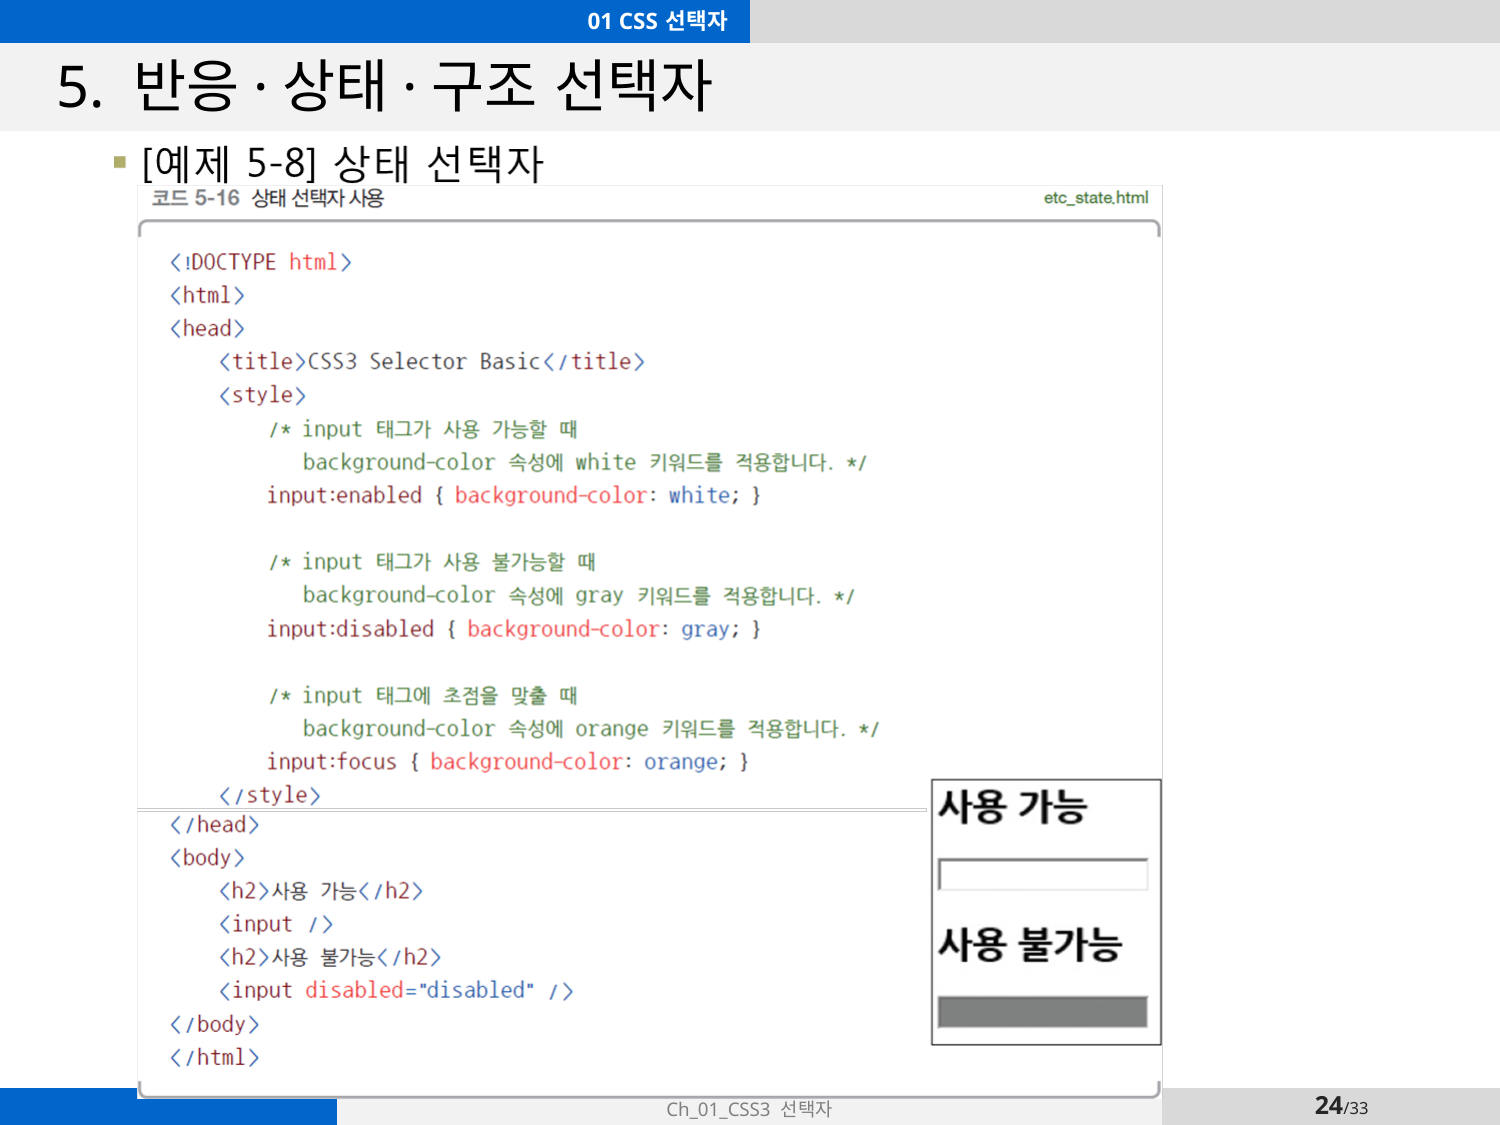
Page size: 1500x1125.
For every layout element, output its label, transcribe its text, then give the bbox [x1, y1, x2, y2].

title 5. 반응·상태·구조 선택자 [41, 42, 1459, 124]
picture [37, 125, 1463, 1099]
text_box 01 CSS 선택자 [0, 0, 743, 43]
